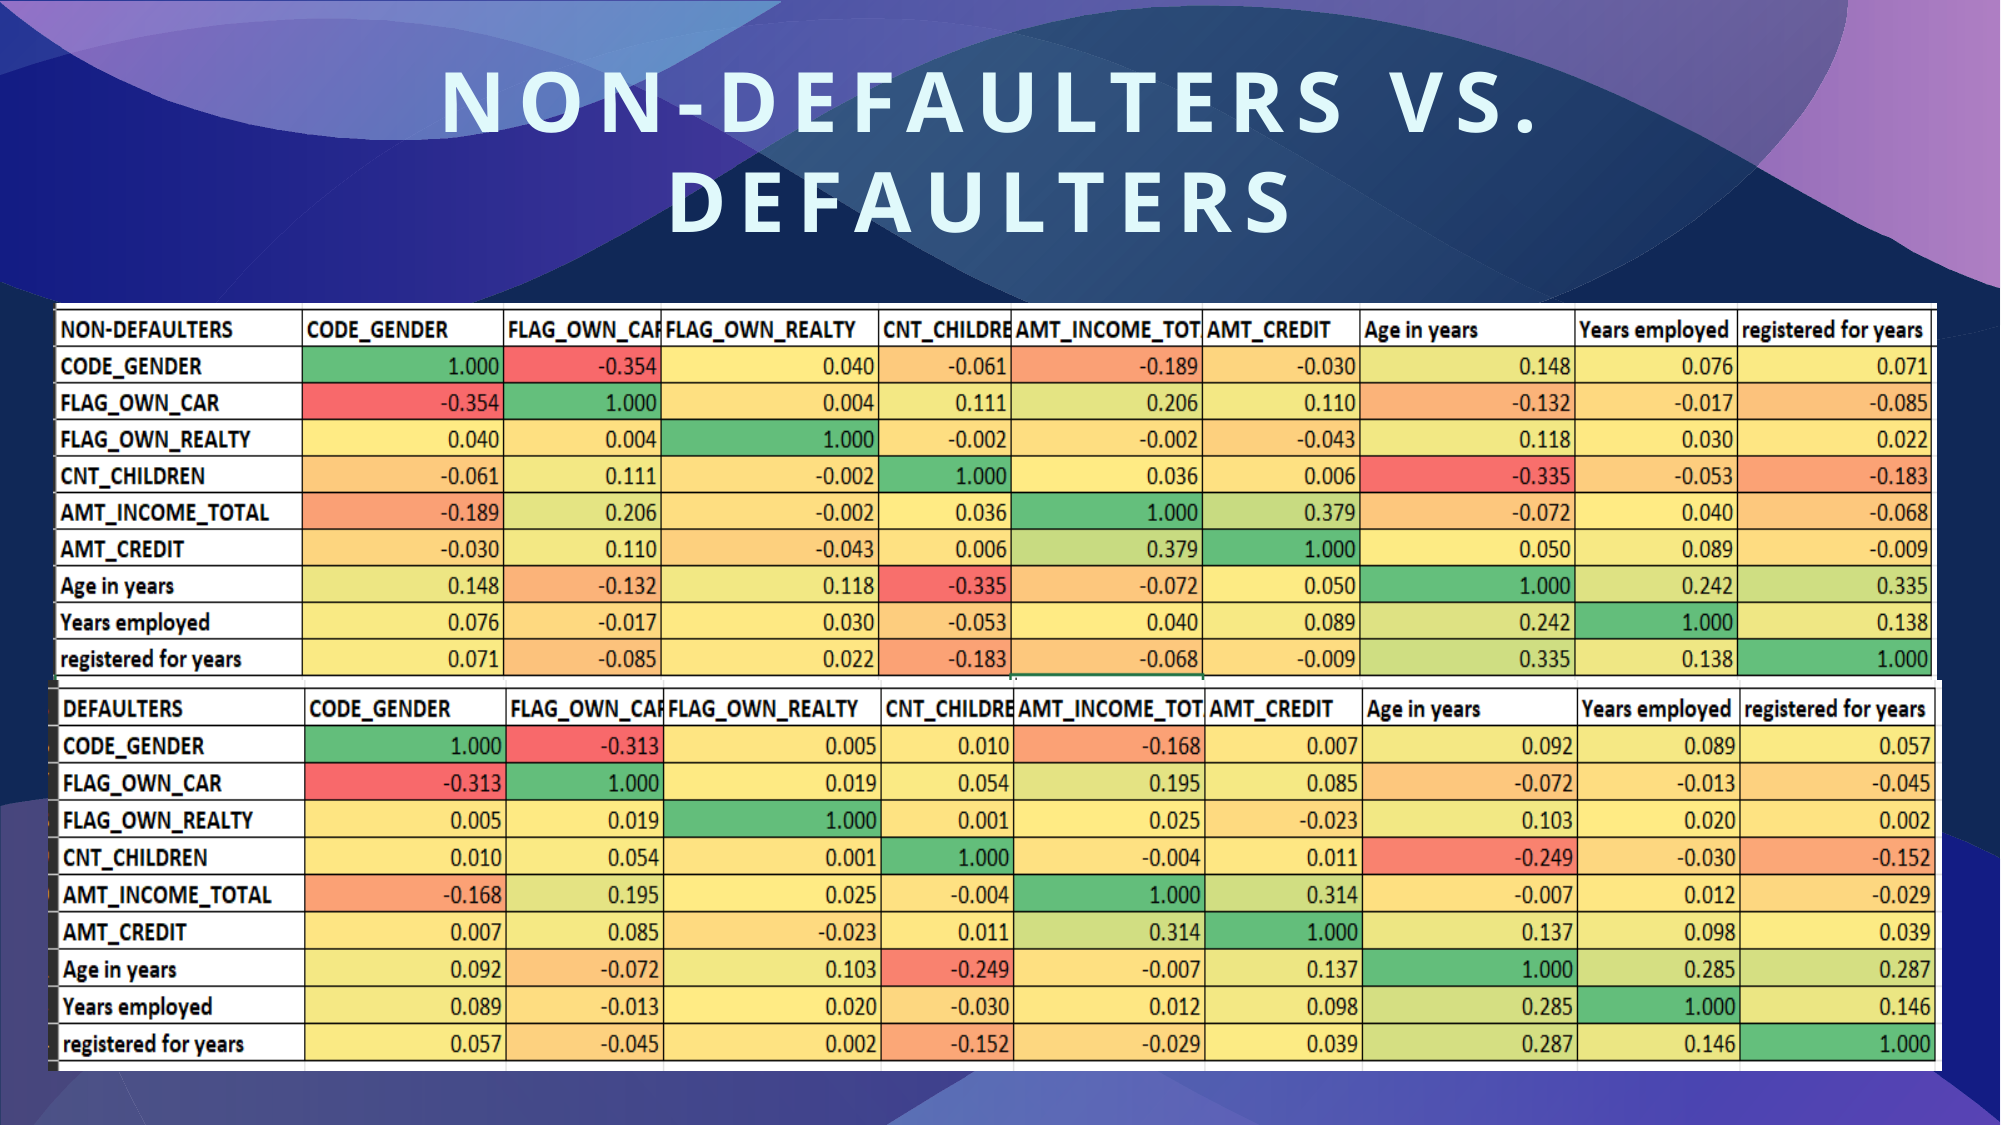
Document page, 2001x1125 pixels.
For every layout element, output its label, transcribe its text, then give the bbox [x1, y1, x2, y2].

title Non-defaulters vs. defaulters [358, 41, 1632, 303]
picture [47, 303, 1942, 1071]
